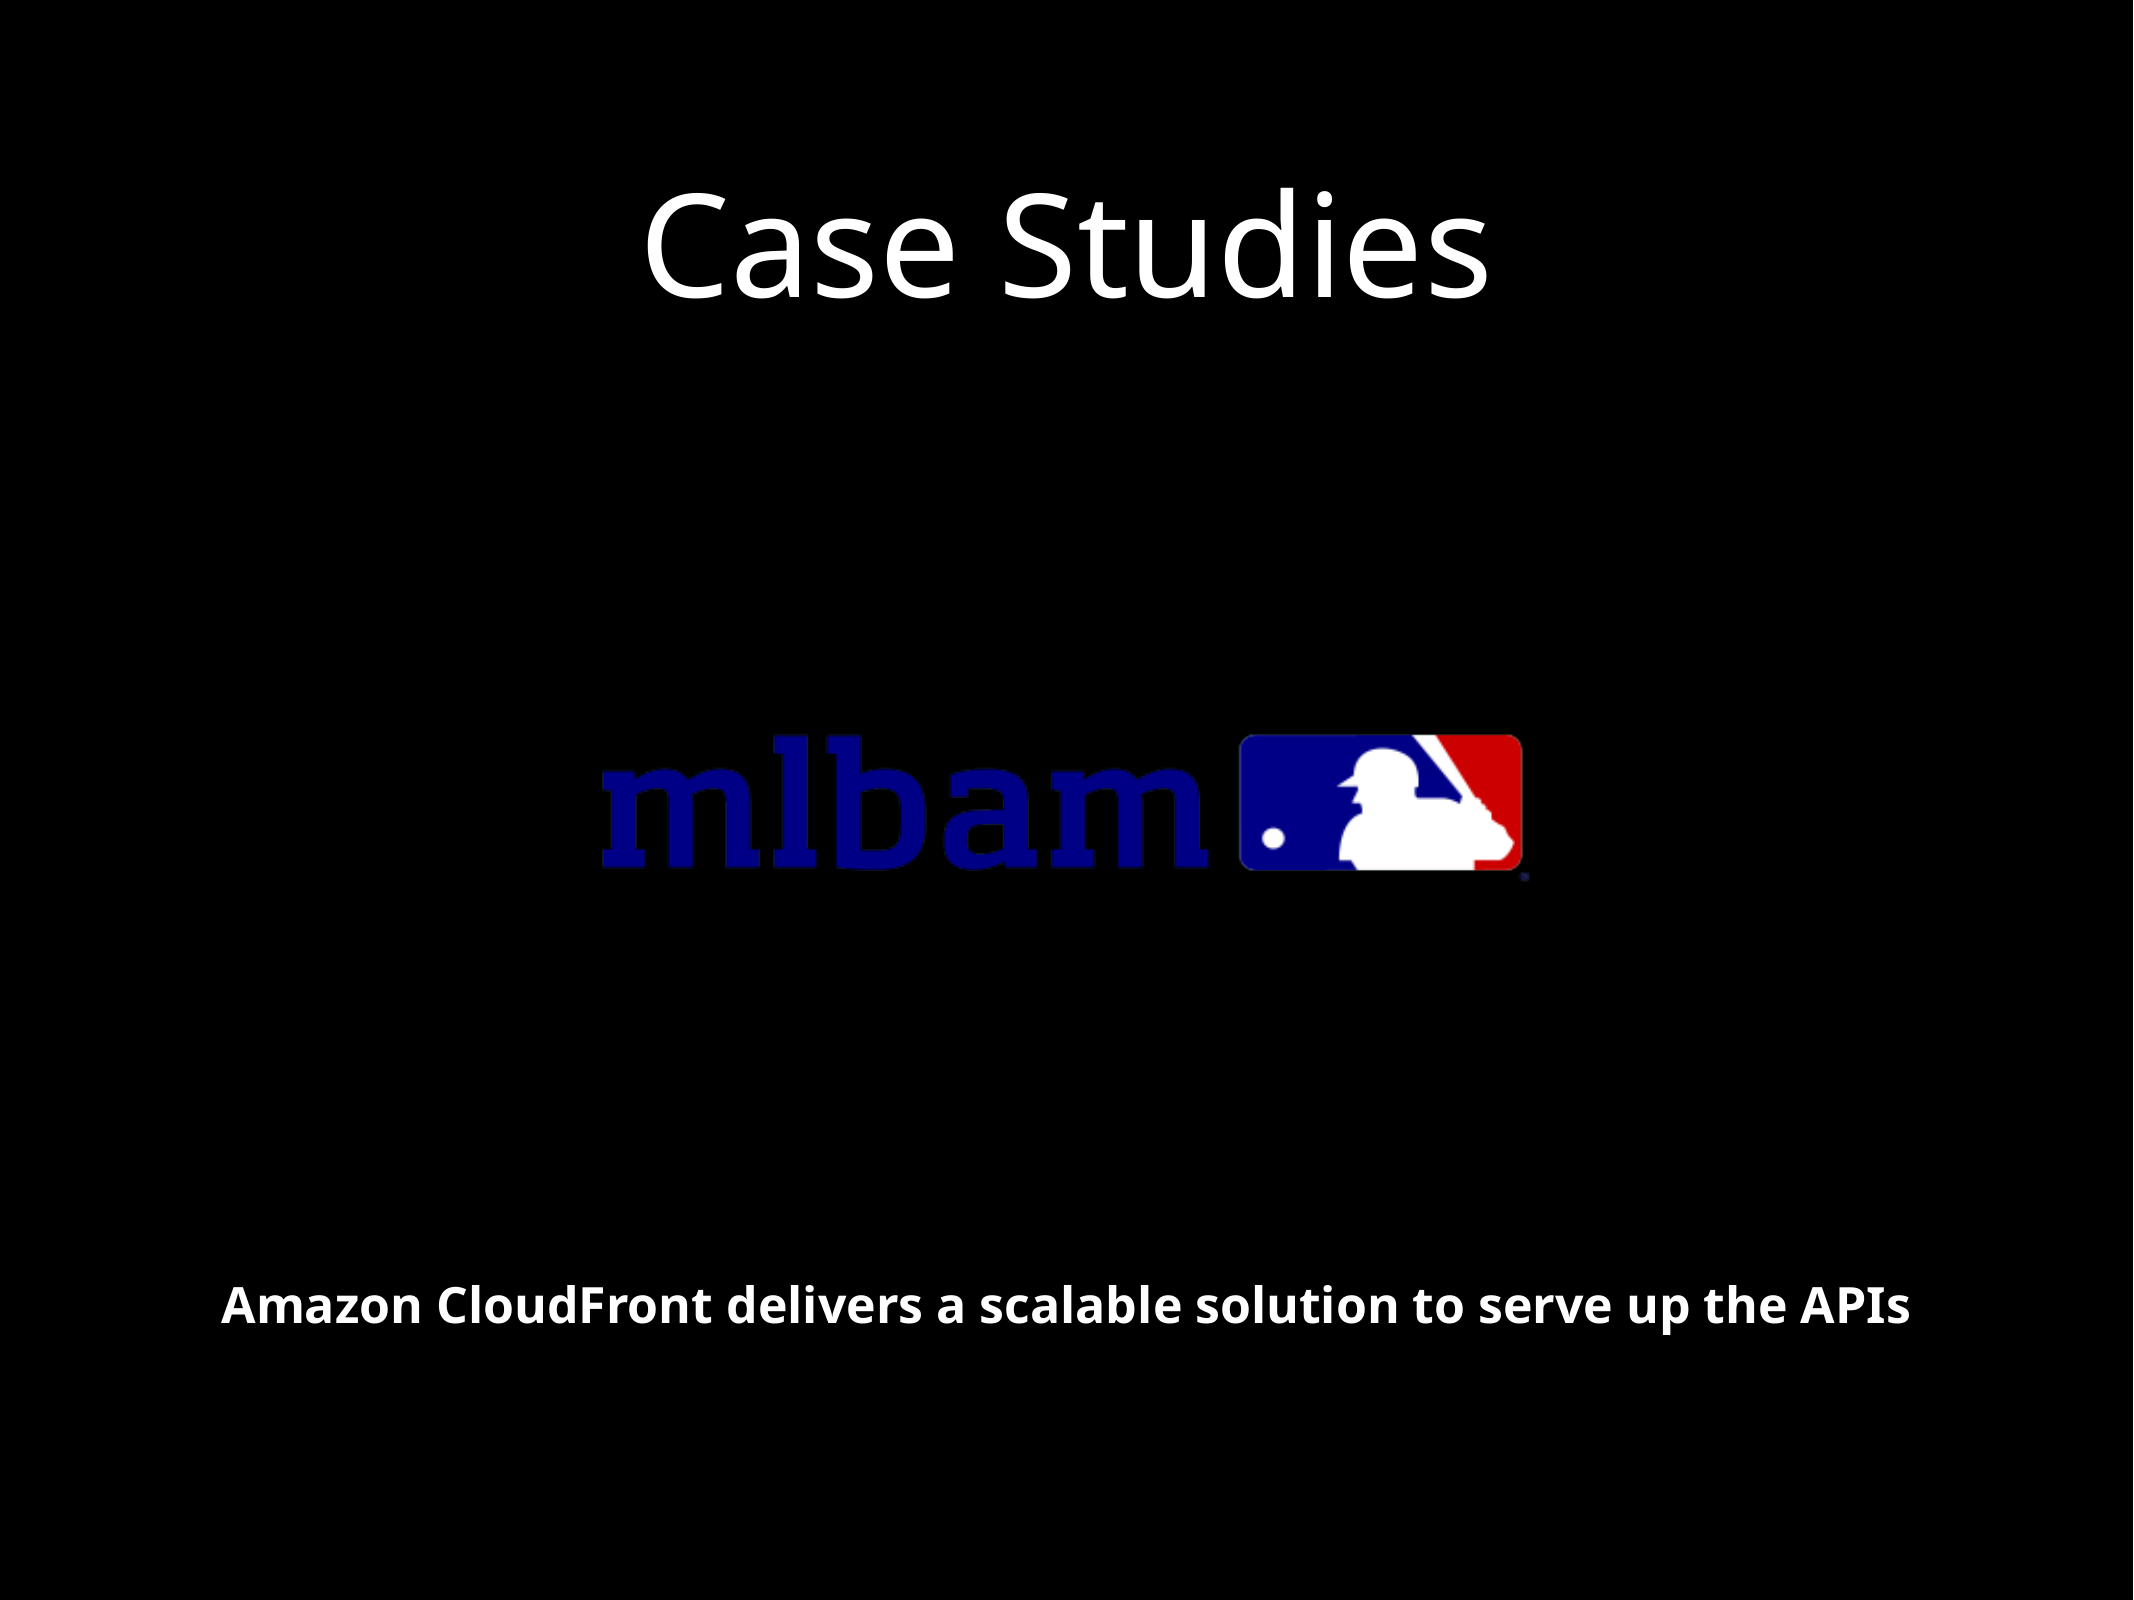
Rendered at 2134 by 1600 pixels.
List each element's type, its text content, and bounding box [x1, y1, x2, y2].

title Case Studies [0, 0, 2134, 336]
text_box Amazon CloudFront delivers a scalable solution to serve up the APIs [213, 1264, 1921, 1342]
picture [570, 637, 1563, 963]
